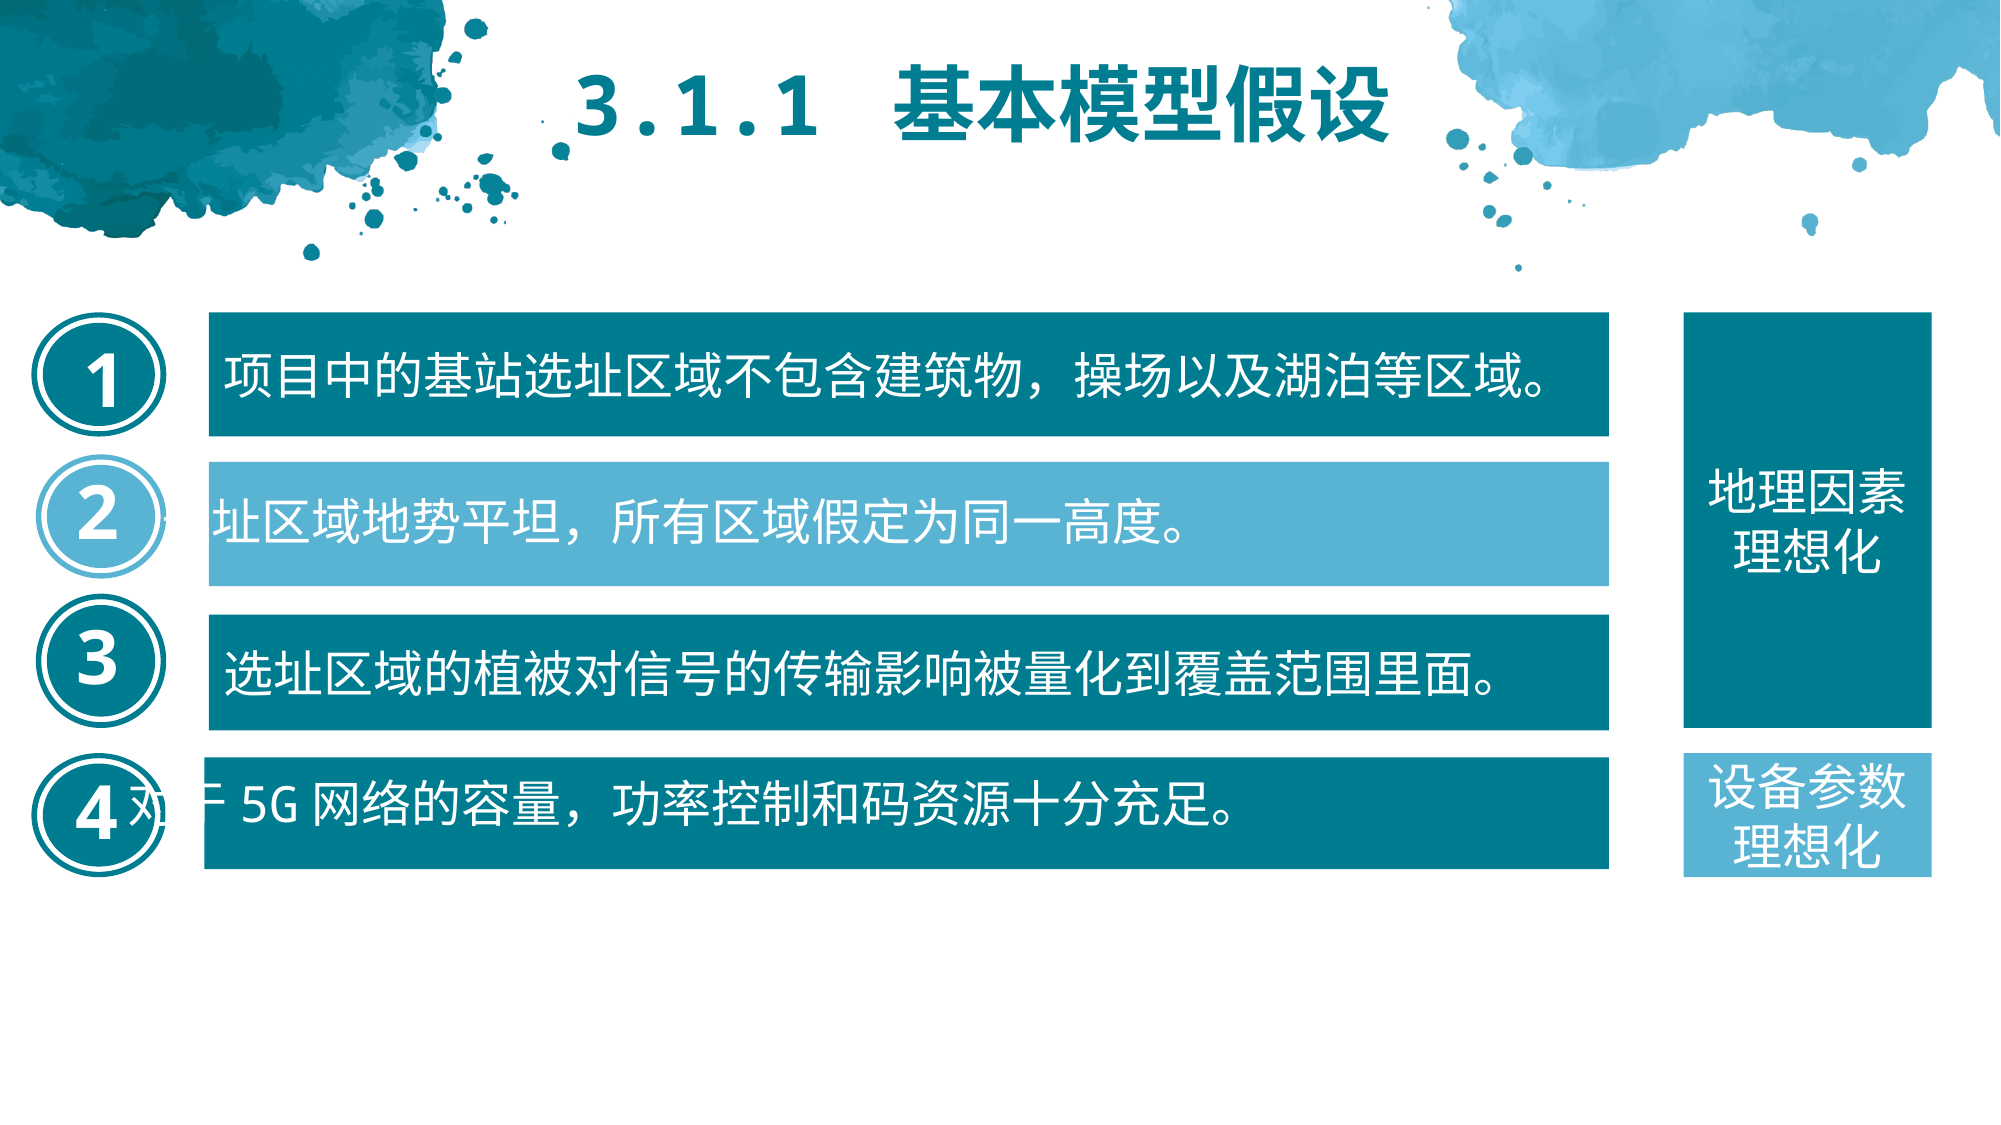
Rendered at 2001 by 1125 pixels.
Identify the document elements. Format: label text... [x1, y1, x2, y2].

text_box 设备参数理想化 [1683, 752, 1933, 878]
picture [0, 0, 646, 331]
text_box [31, 753, 167, 878]
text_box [208, 461, 1609, 587]
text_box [31, 312, 167, 437]
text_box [35, 593, 167, 728]
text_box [204, 757, 1609, 870]
picture [1295, 0, 2000, 322]
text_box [208, 312, 1609, 437]
text_box 地理因素理想化 [1683, 322, 1933, 729]
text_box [208, 614, 1609, 731]
text_box 3.1.1 基本模型假设 [646, 44, 1295, 160]
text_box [35, 454, 167, 579]
